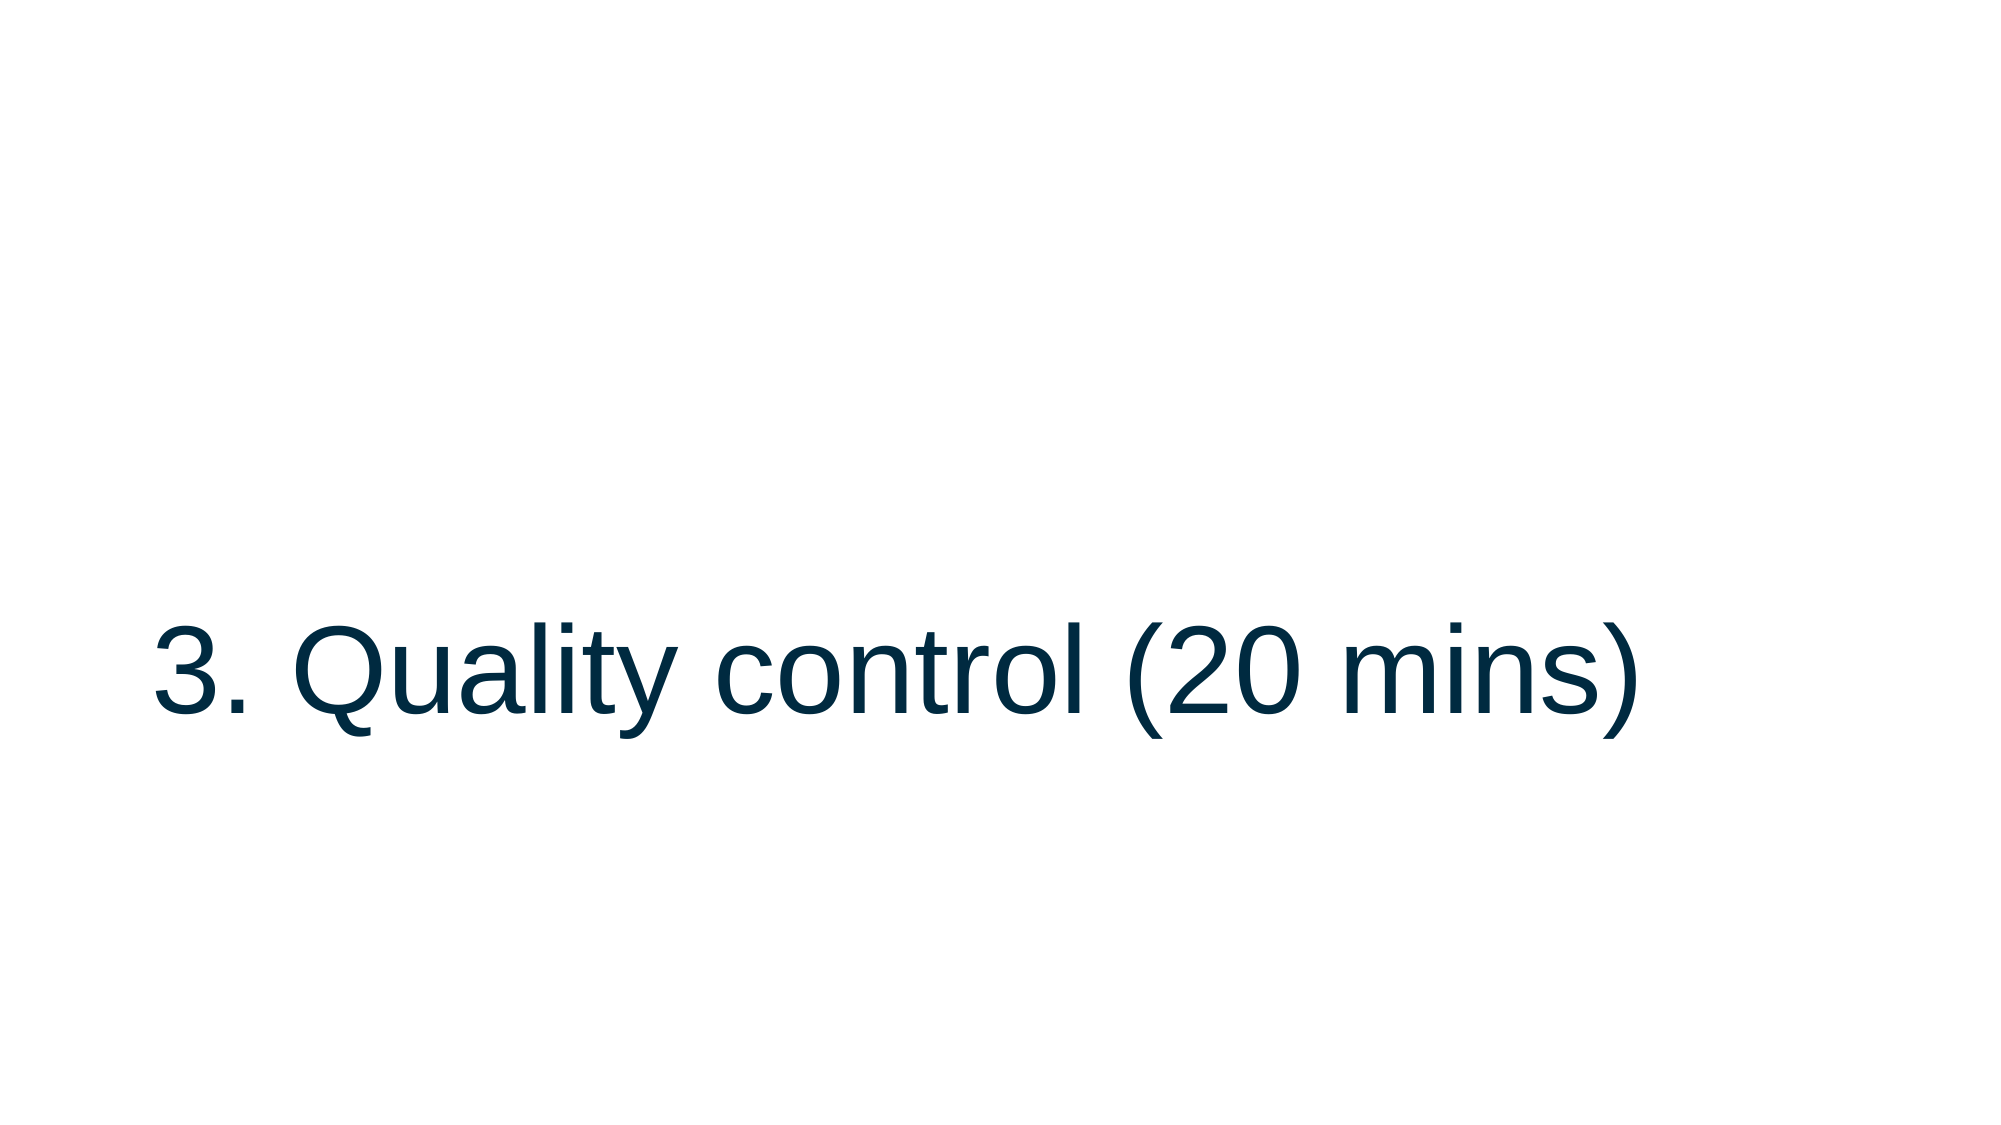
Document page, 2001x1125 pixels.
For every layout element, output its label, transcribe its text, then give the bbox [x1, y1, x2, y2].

title 3. Quality control (20 mins) [136, 280, 1862, 749]
